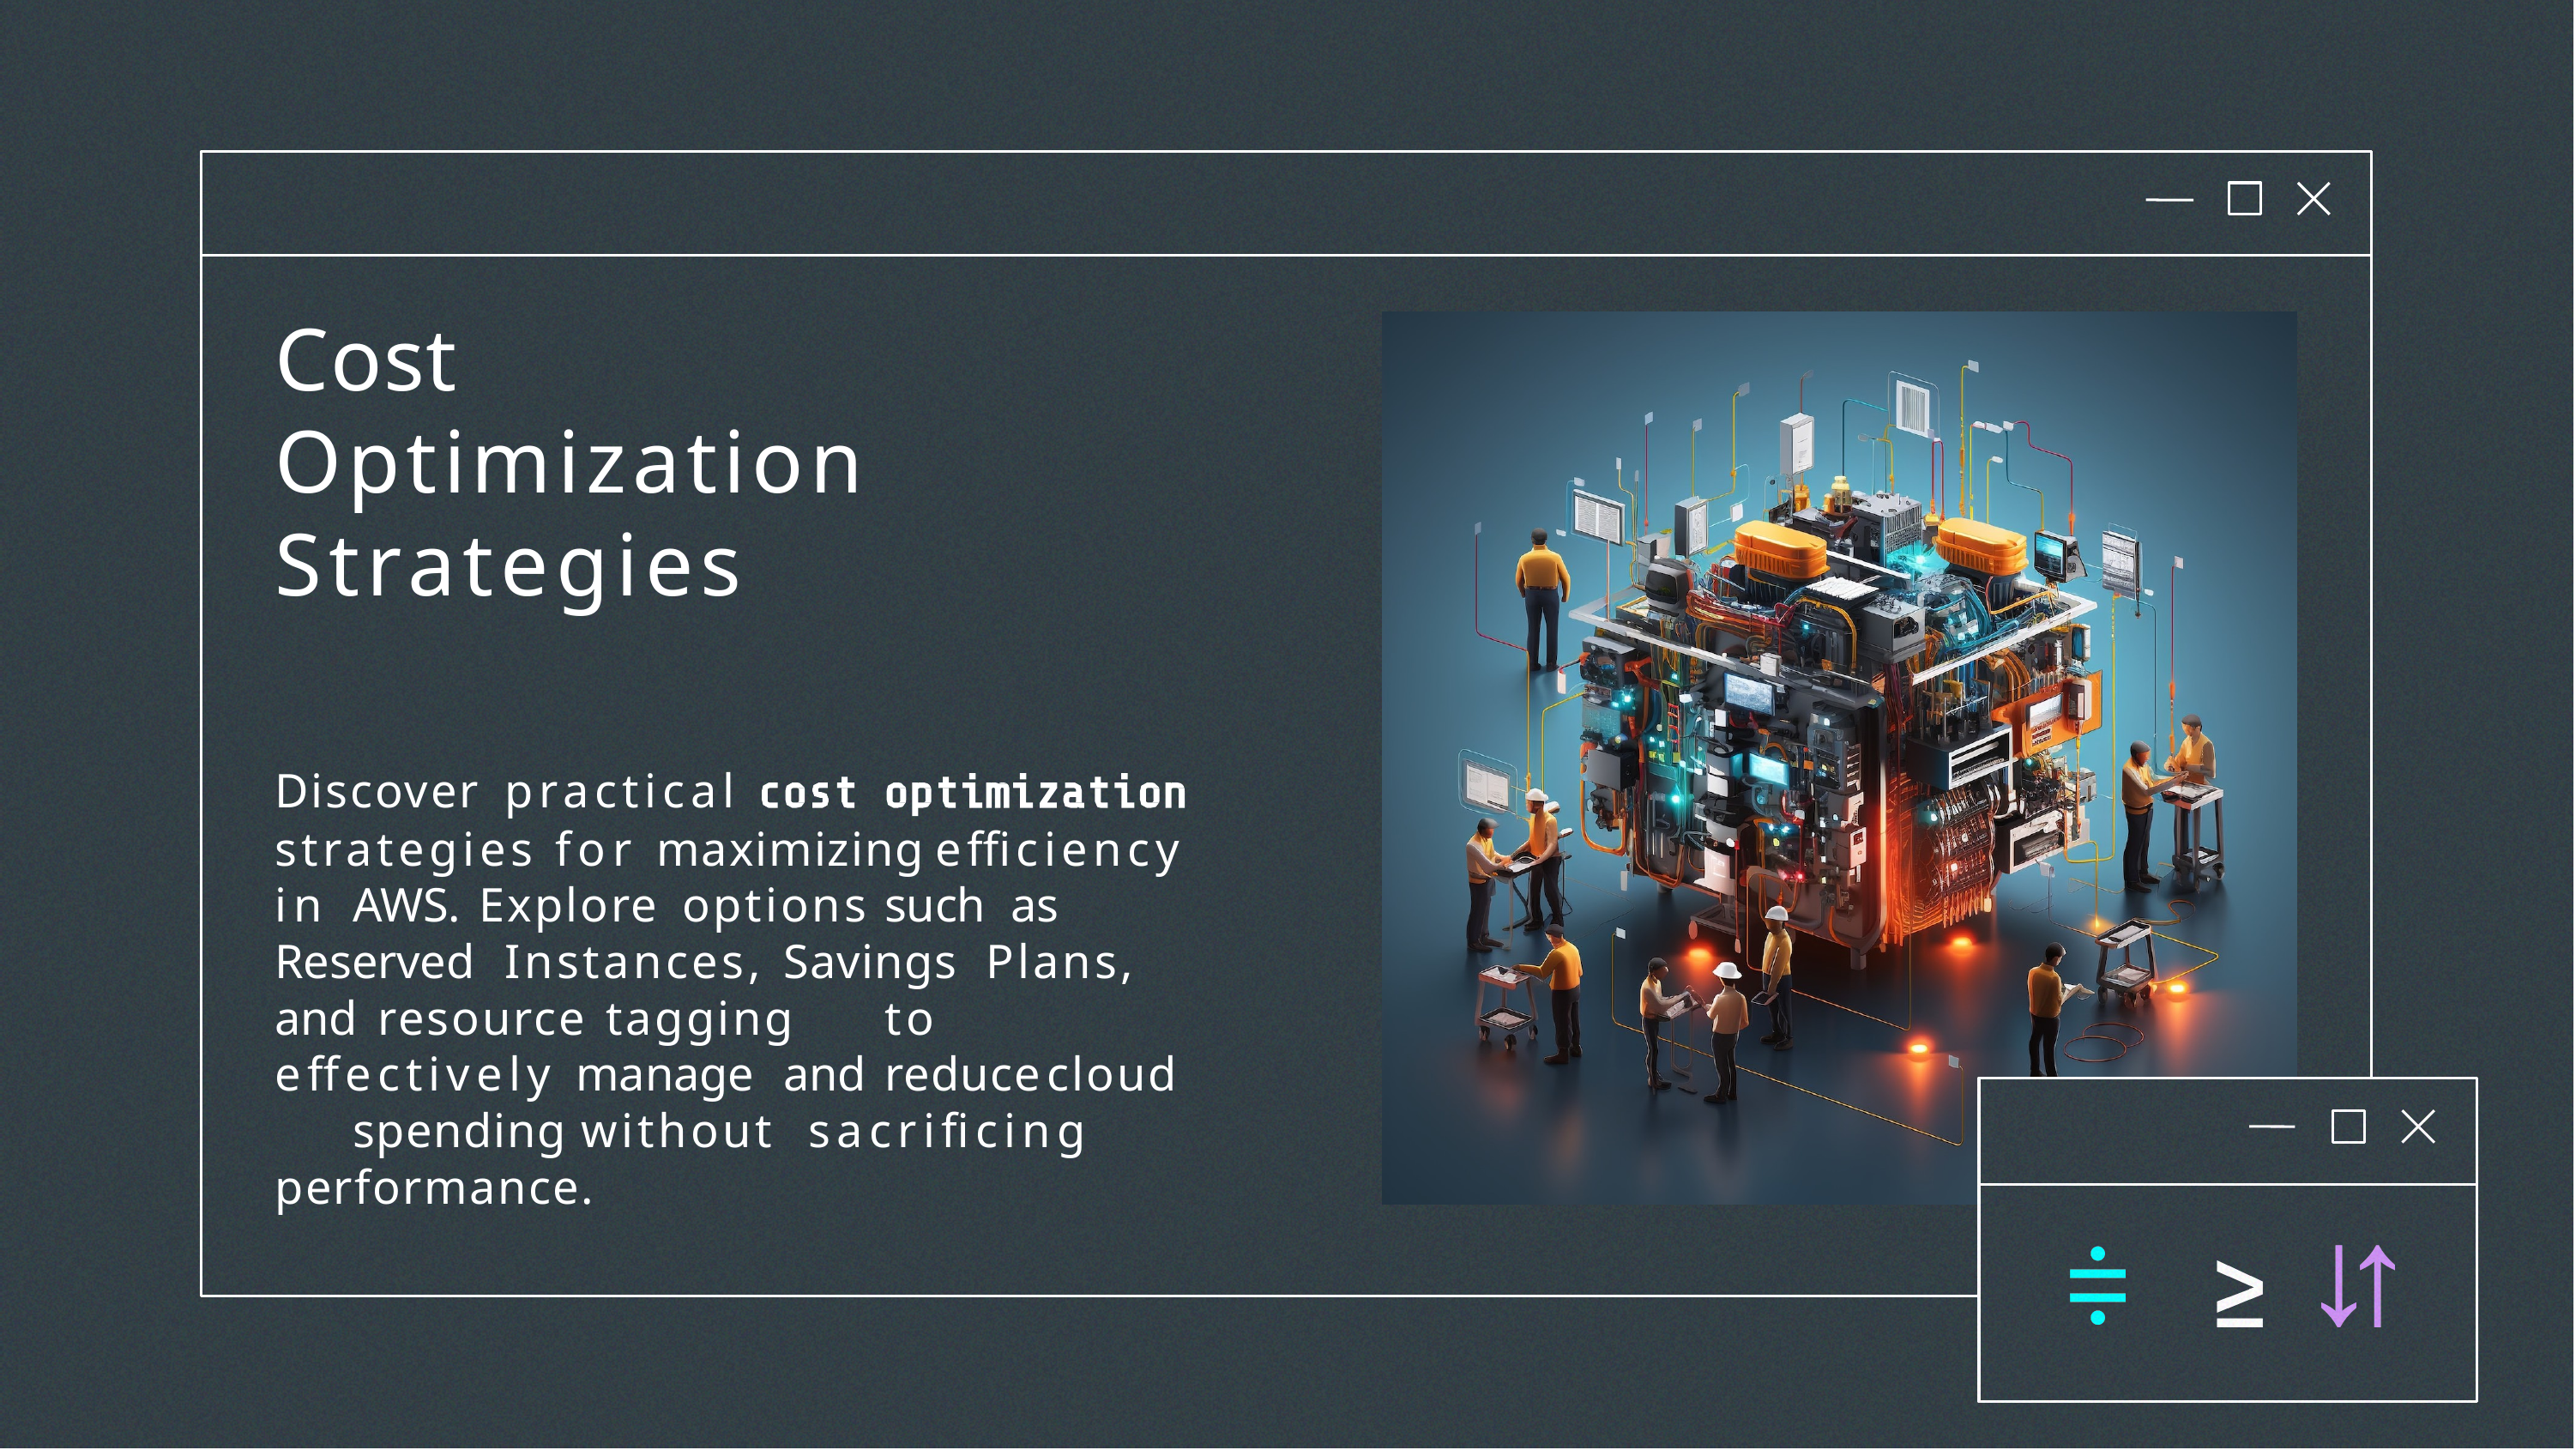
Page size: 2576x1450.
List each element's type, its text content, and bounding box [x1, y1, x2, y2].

picture [0, 0, 2573, 1448]
text_box Discover practical strategies for maximizing efficiency in AWS. Explore options such as Reserved Instances, Savings Plans, and resource tagging to effectively manage and reduce cloud spending without sacrificing performance. [273, 758, 1189, 1213]
title Cost Optimization Strategies [273, 303, 908, 613]
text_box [1382, 311, 2479, 1404]
